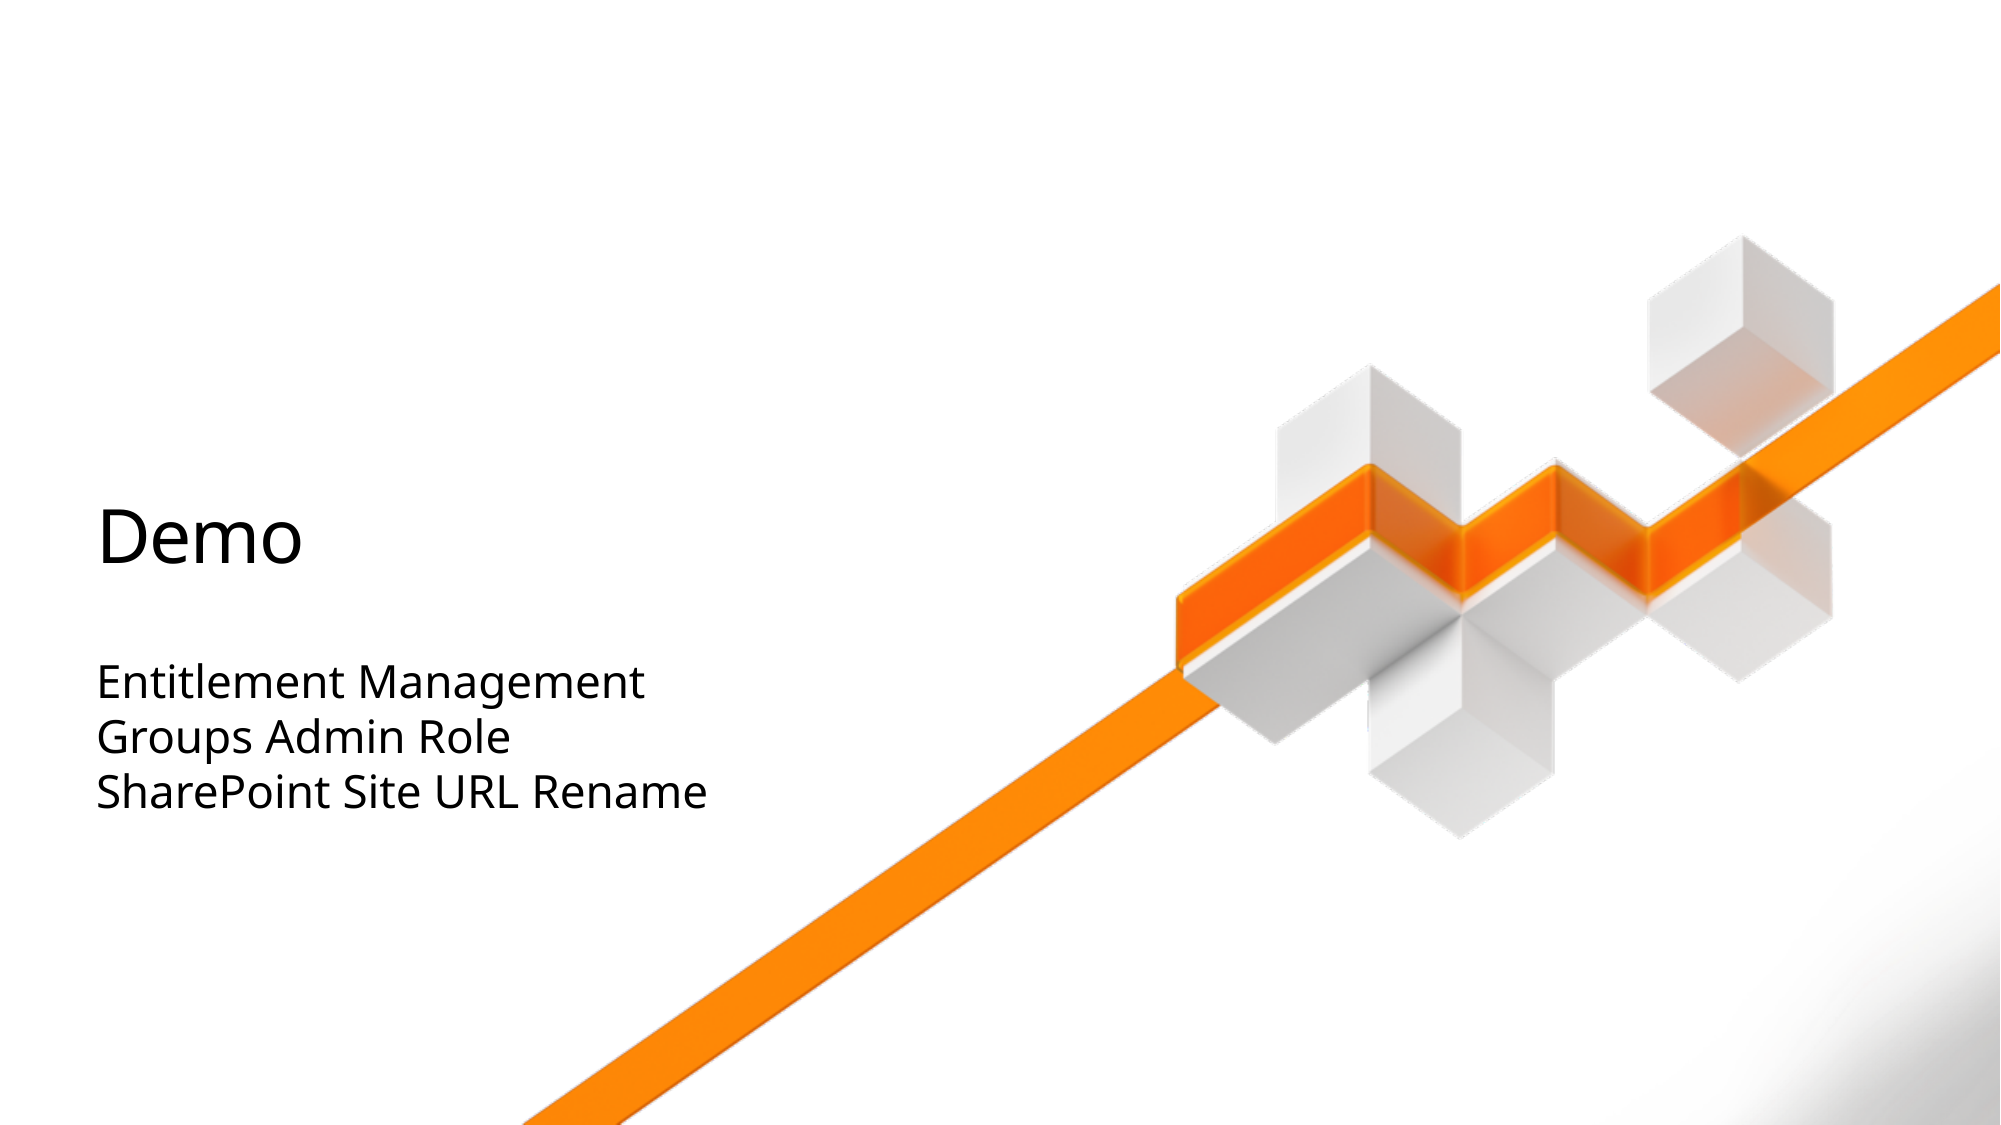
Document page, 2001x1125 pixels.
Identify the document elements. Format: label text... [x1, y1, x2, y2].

picture [516, 0, 2000, 1125]
list Entitlement Management Groups Admin Role SharePoint Site URL Rename [96, 652, 1000, 819]
title Demo [96, 497, 1000, 580]
